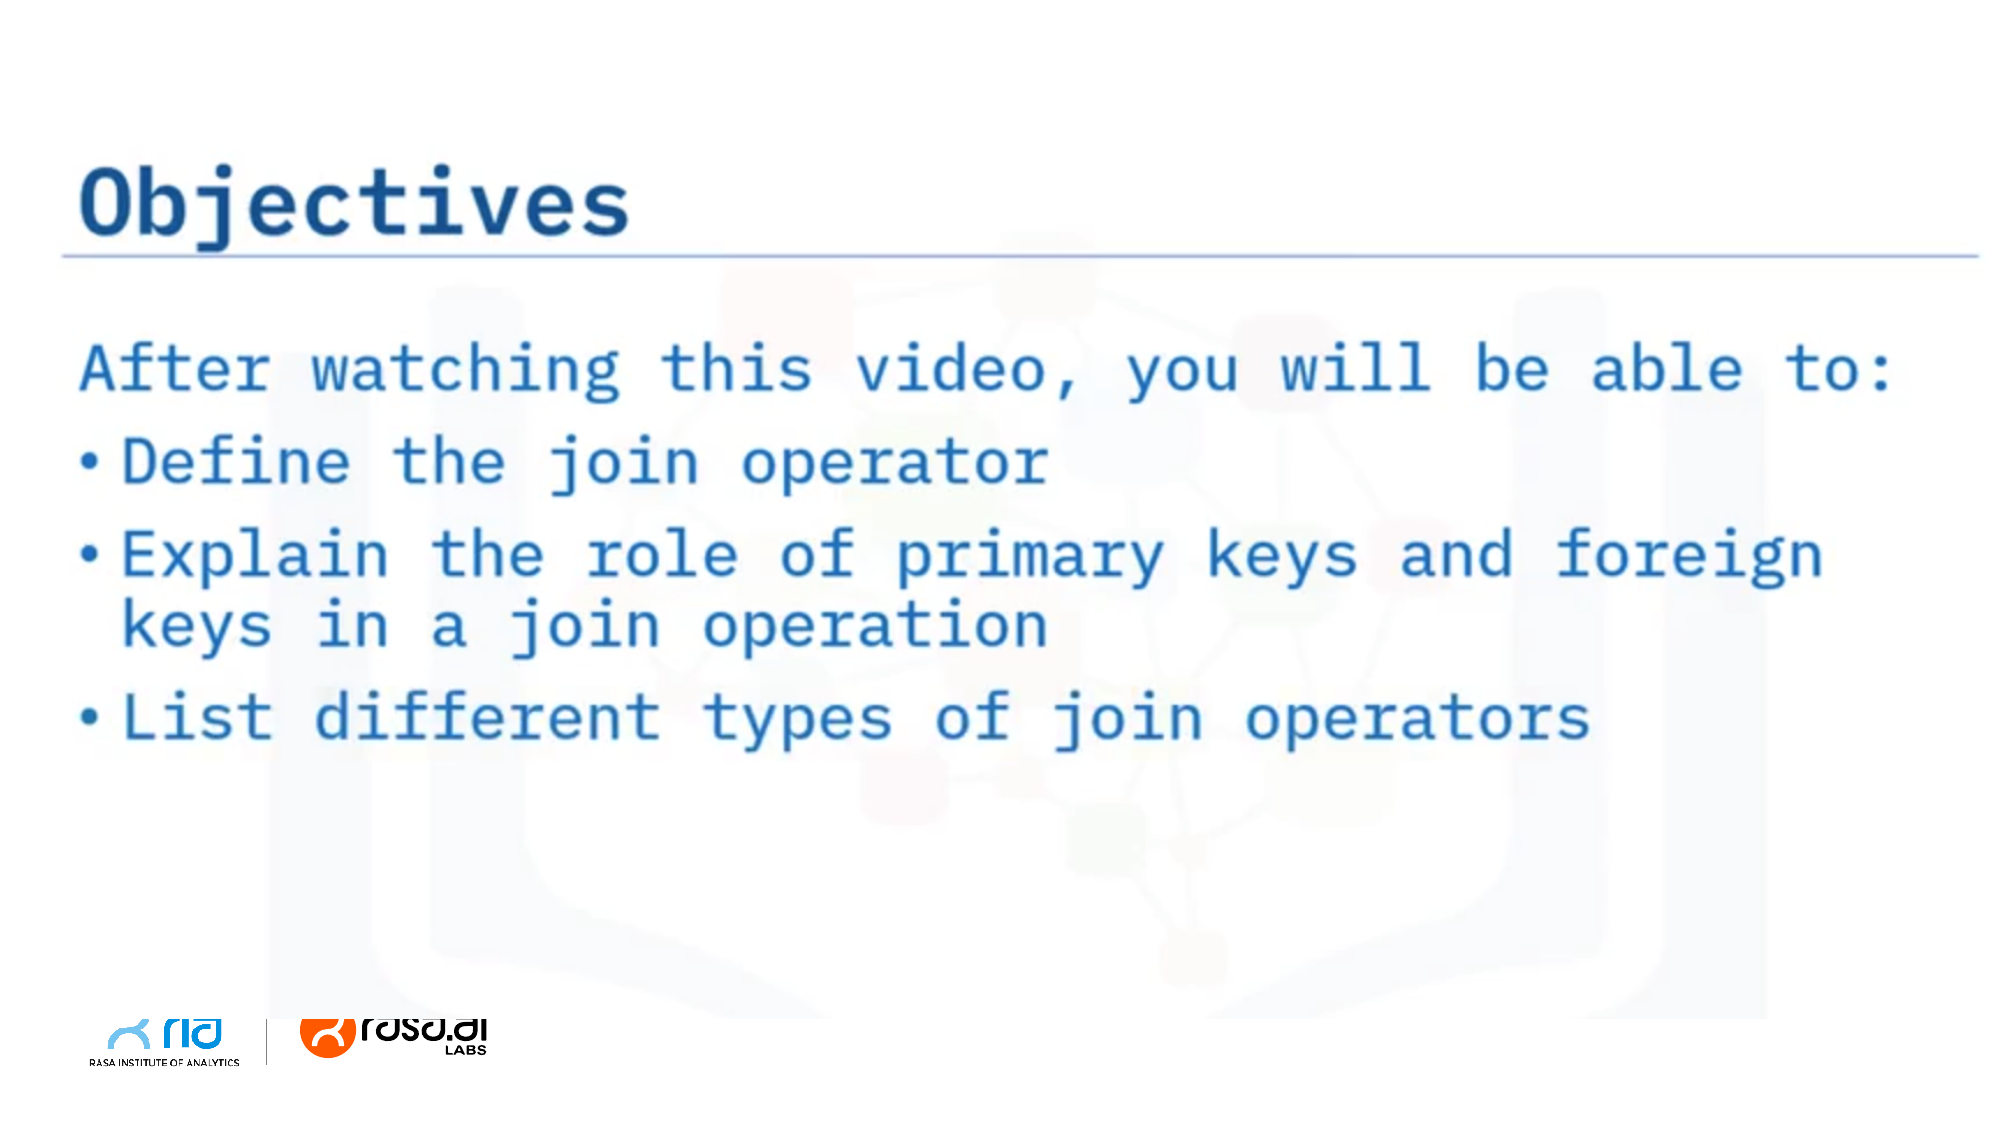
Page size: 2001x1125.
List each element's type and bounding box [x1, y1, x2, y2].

picture [0, 105, 2000, 1078]
